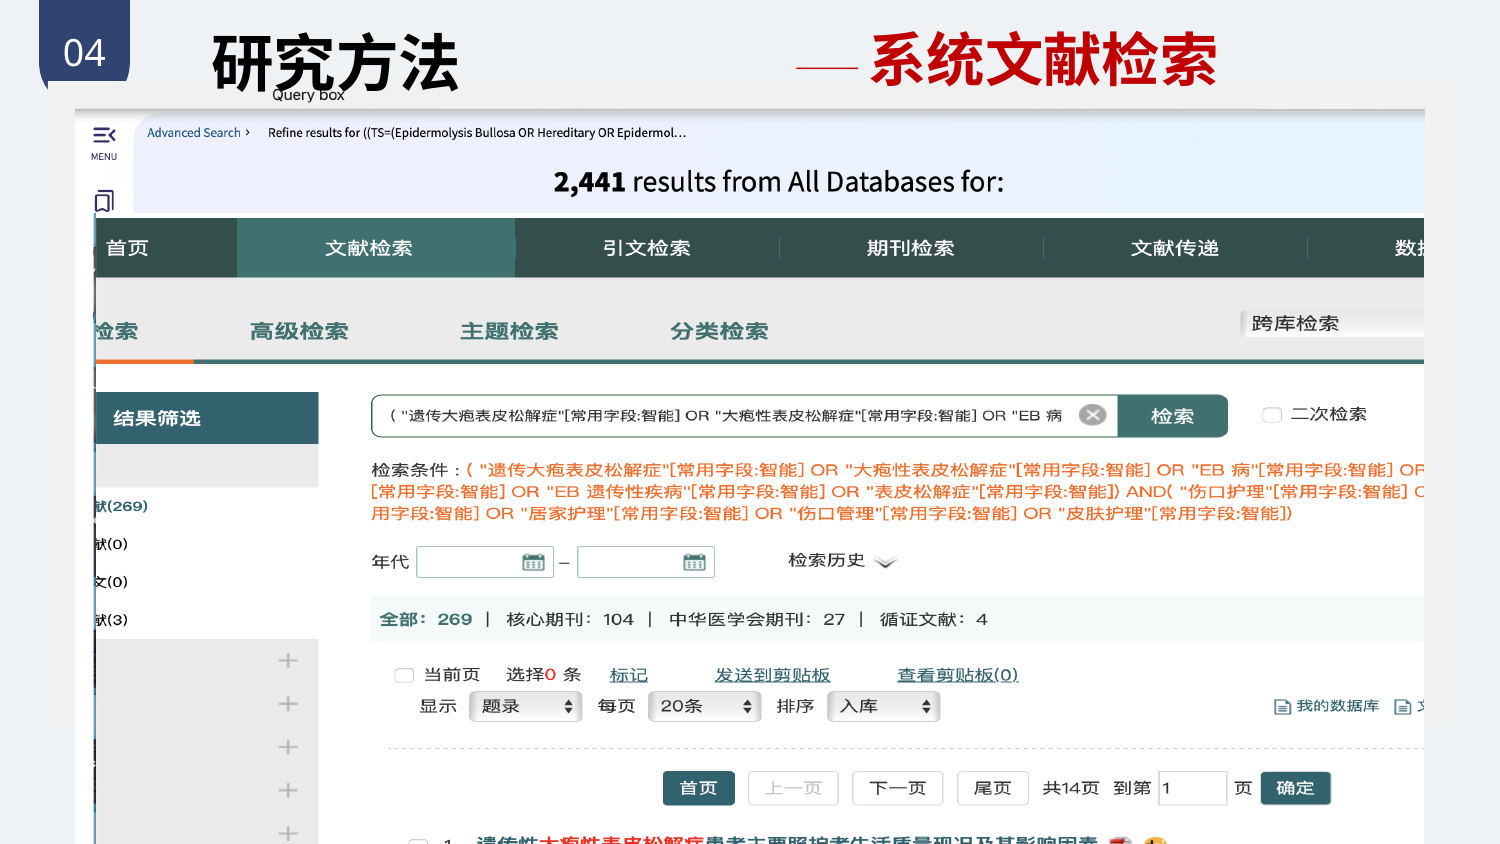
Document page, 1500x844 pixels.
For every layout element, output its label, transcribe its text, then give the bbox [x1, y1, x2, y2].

text_box ——系统文献检索 [779, 16, 1298, 72]
text_box 04 [48, 21, 121, 81]
text_box [38, 0, 131, 91]
picture [47, 81, 1453, 844]
text_box 研究方法 [196, 16, 864, 81]
